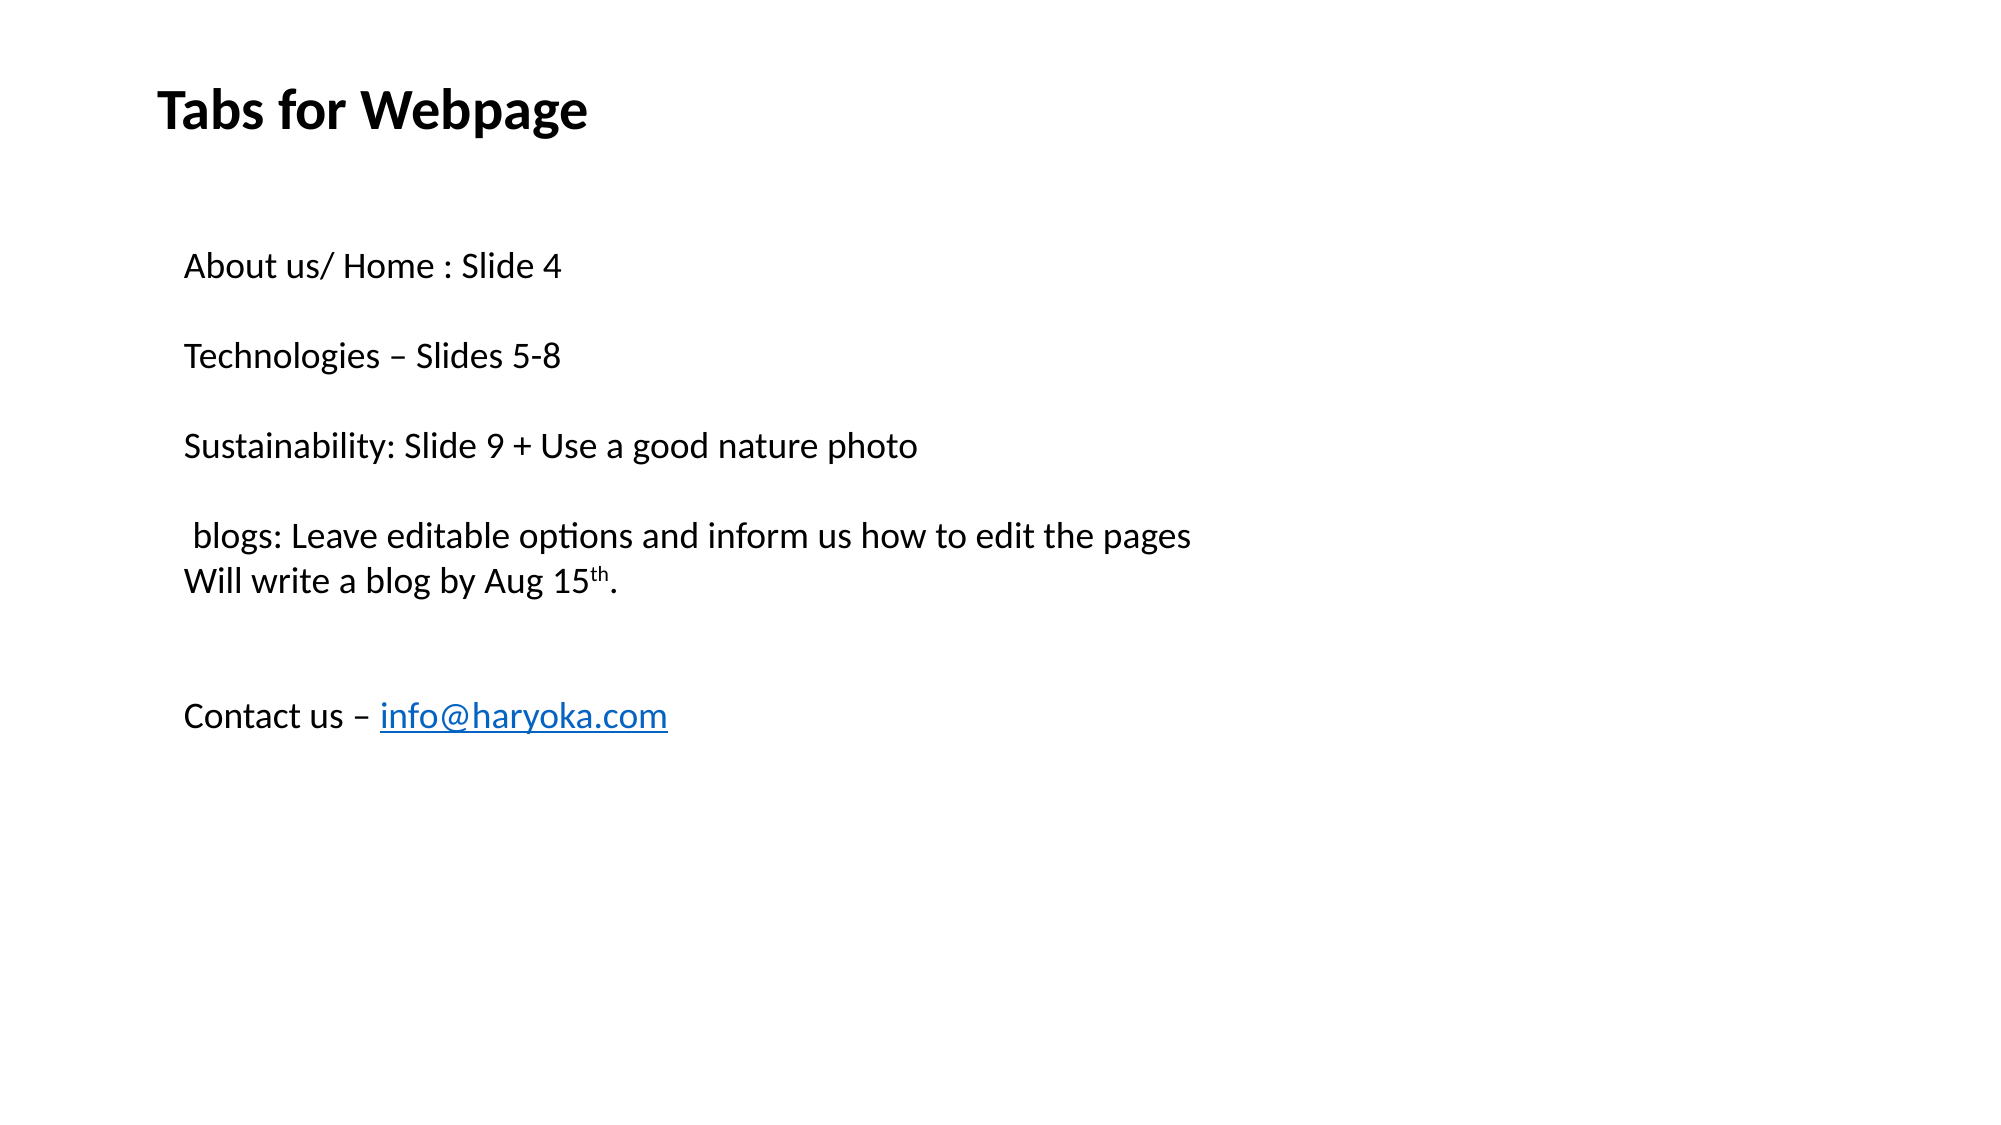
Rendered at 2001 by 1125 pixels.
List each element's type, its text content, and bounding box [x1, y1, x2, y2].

text_box Tabs for Webpage [142, 64, 786, 149]
text_box About us/ Home : Slide 4 Technologies – Slides 5-8 Sustainability: Slide 9 + Use a good nature photo blogs: Leave editable options and inform us how to edit the pages Will write a blog by Aug 15th. Contact us – info@haryoka.com [169, 233, 1208, 833]
